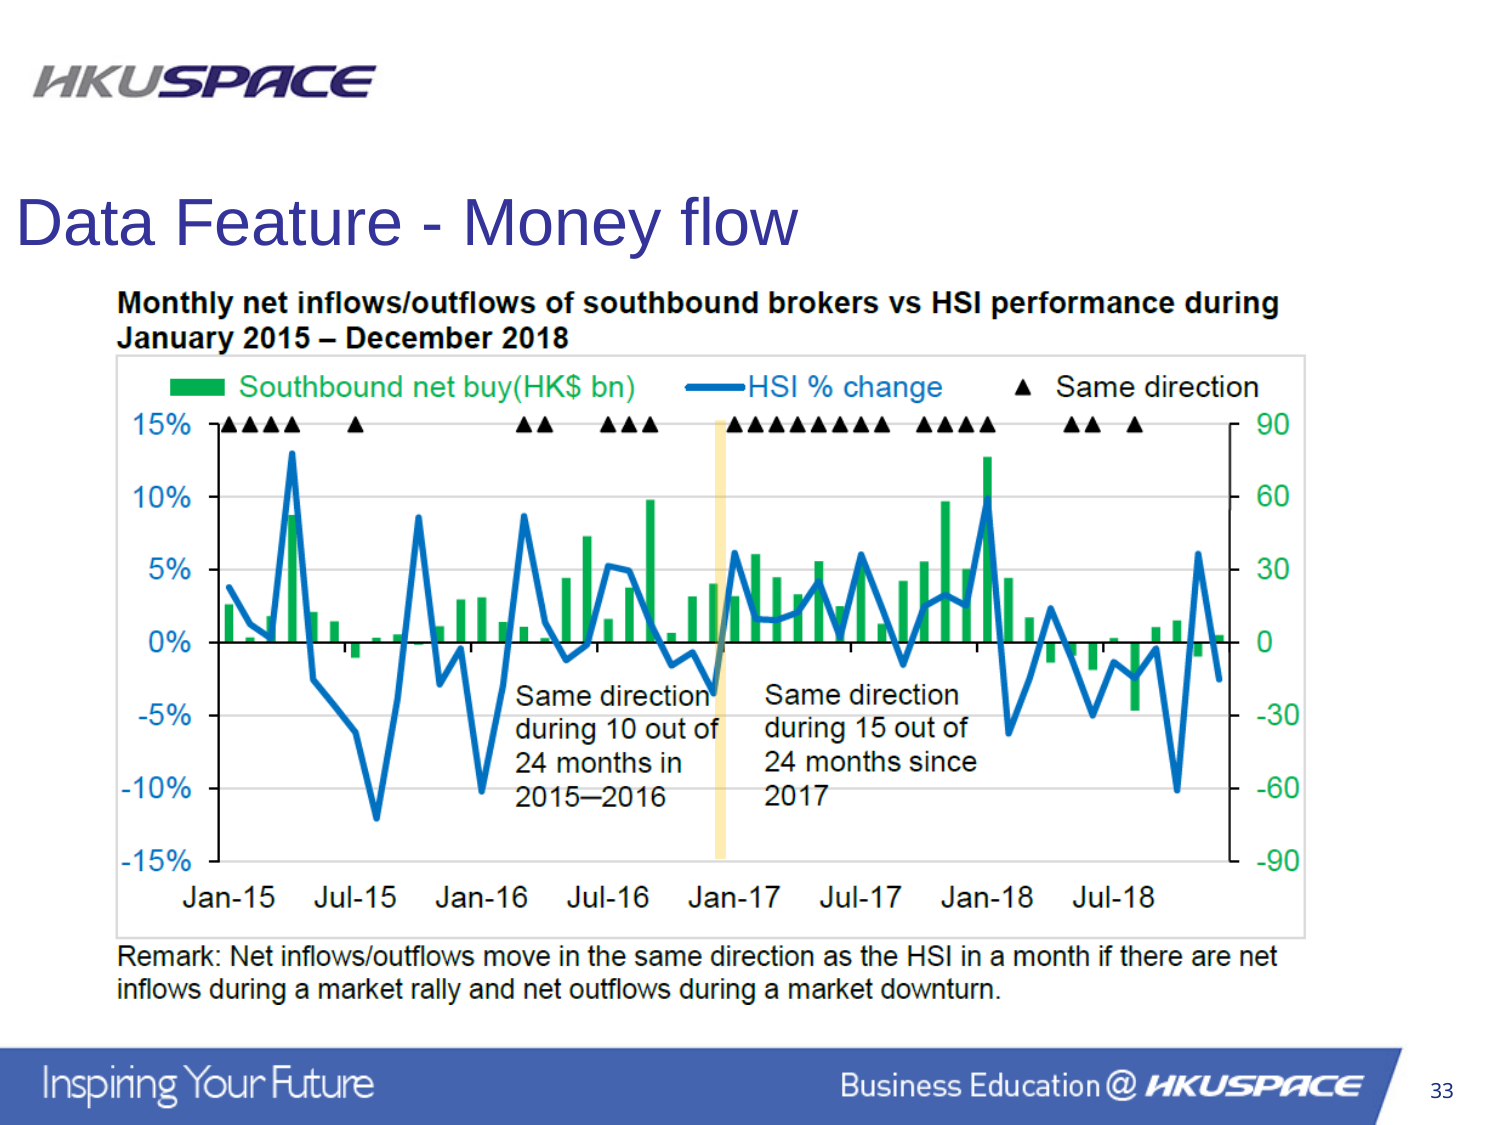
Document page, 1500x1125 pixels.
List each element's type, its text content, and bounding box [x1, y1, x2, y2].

slide_number 33 [1415, 1070, 1499, 1125]
picture [0, 0, 1500, 1125]
title Data Feature - Money flow [0, 101, 1325, 266]
